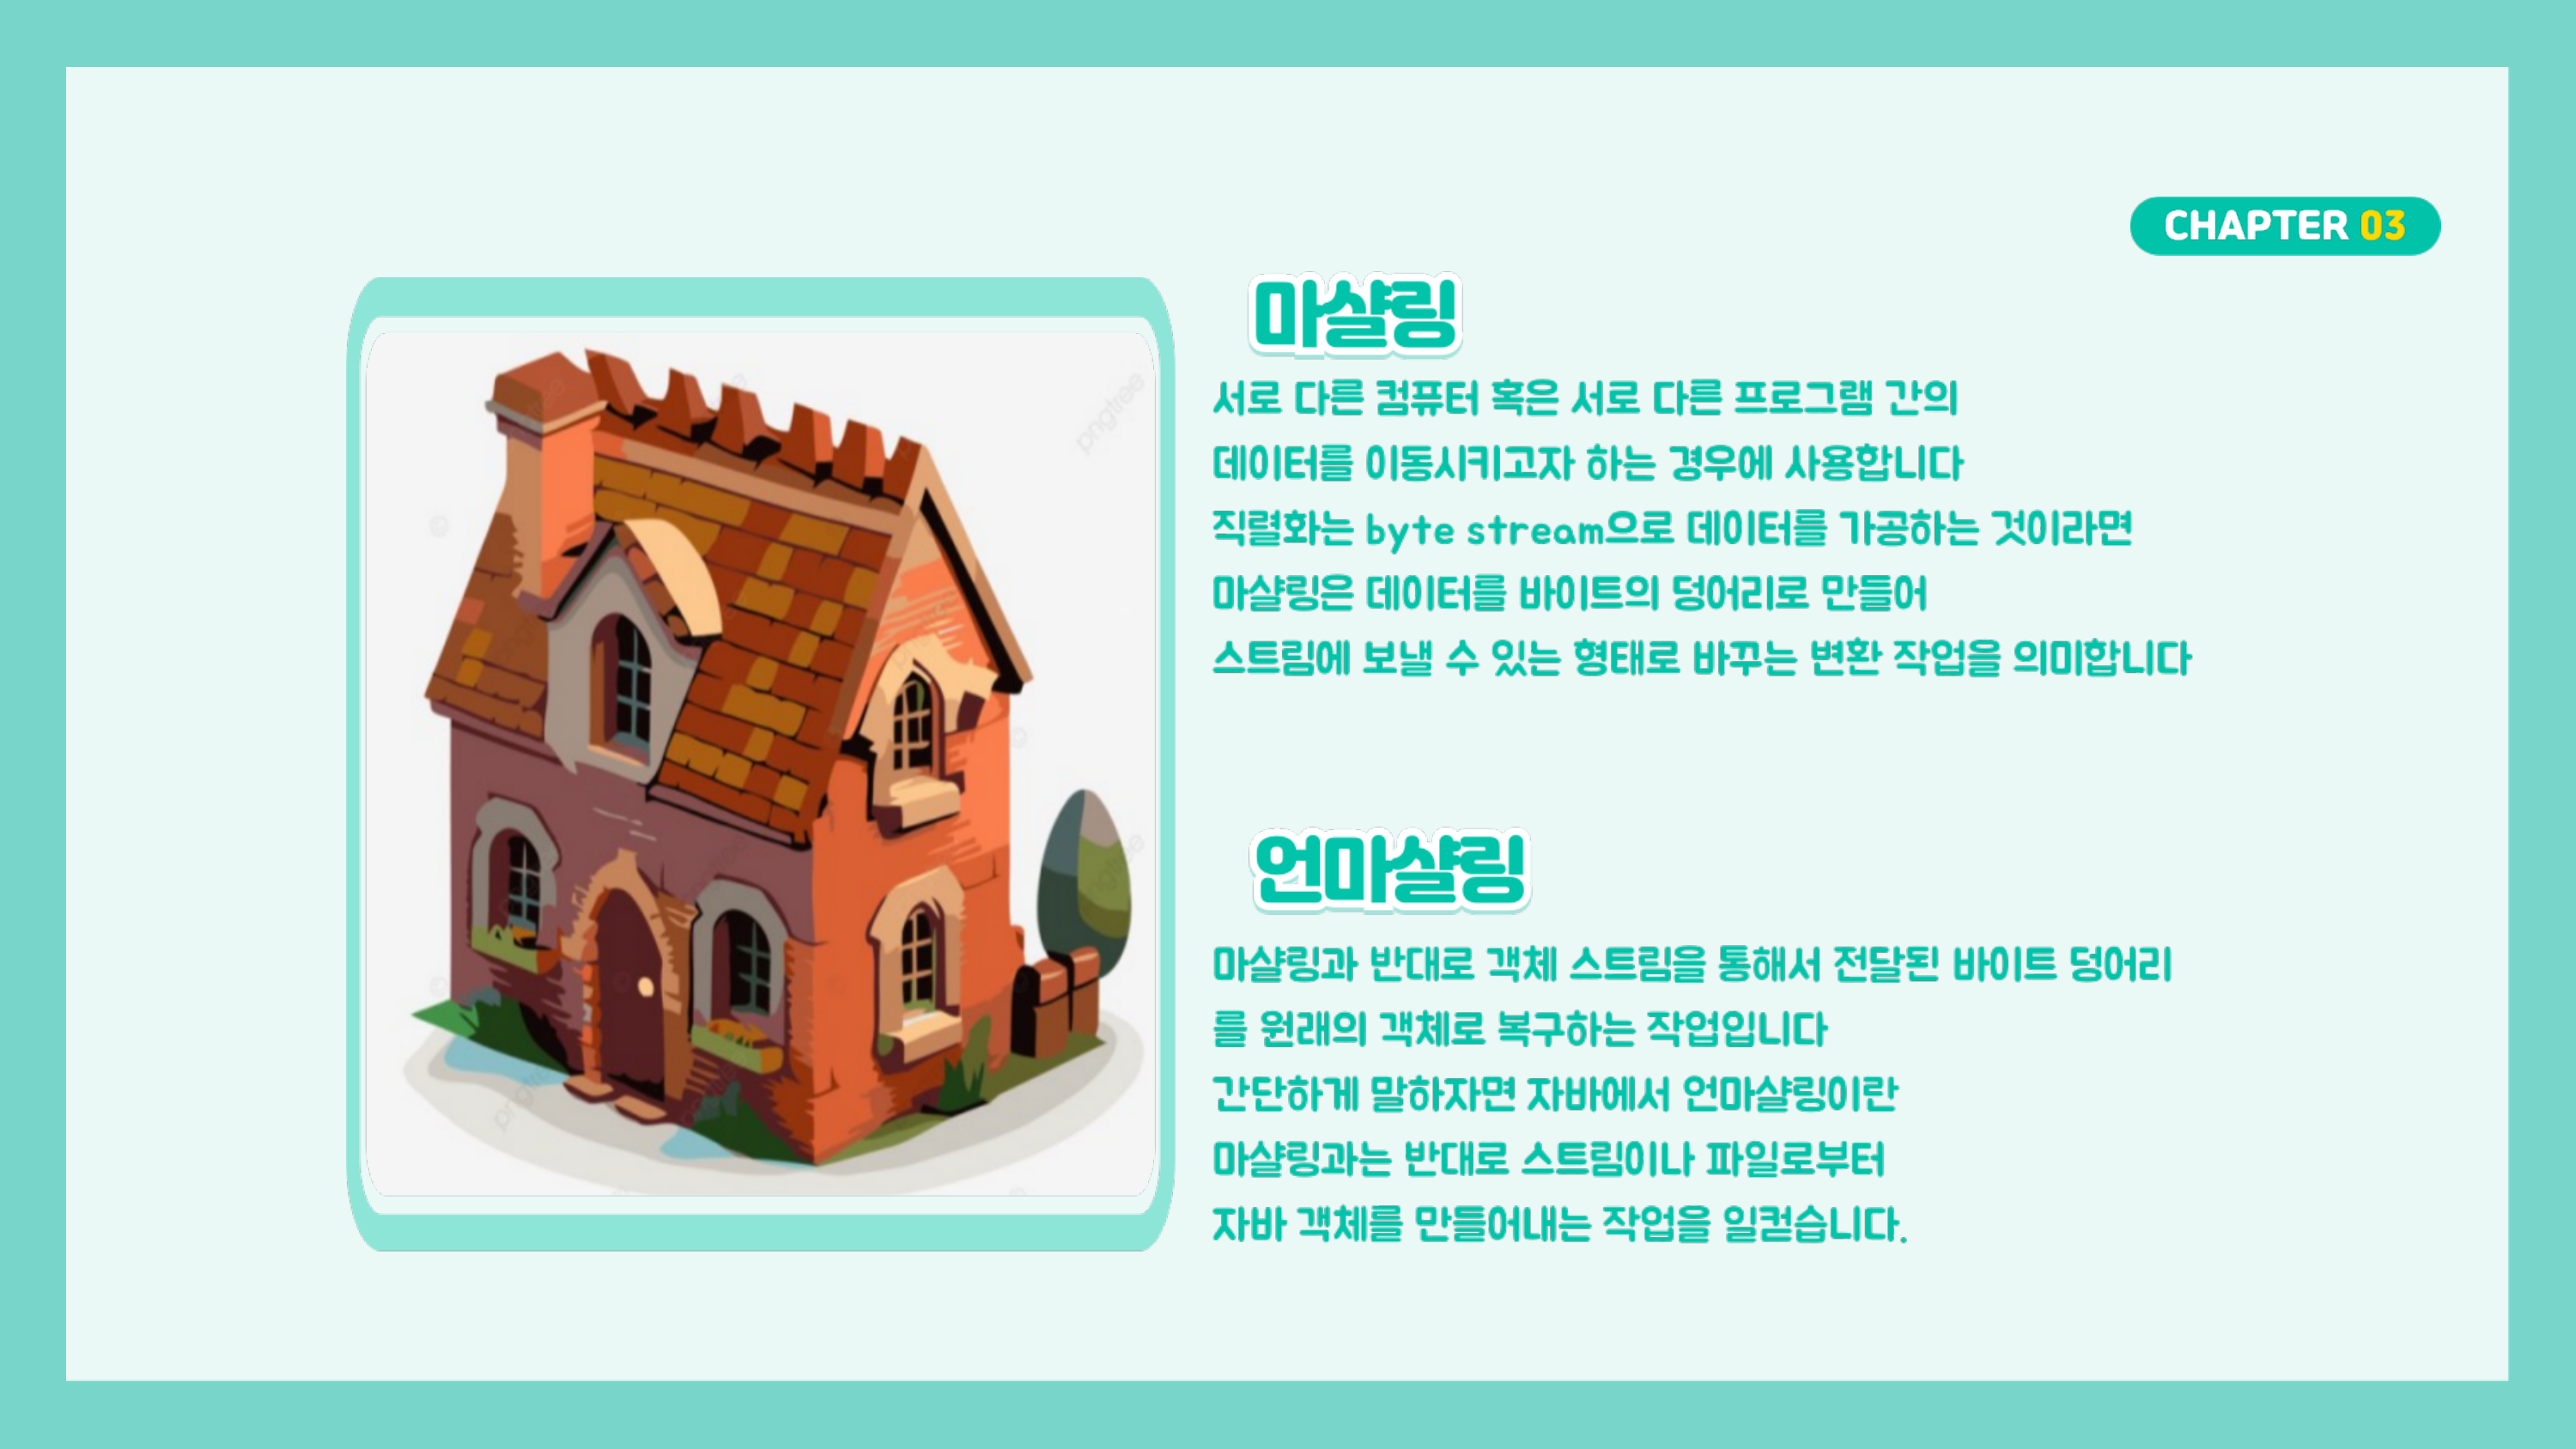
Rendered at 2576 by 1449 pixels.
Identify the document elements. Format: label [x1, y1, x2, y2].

picture [2119, 184, 2458, 284]
text_box [346, 276, 1176, 1252]
picture [1153, 158, 2233, 1297]
text_box [65, 66, 2510, 1382]
